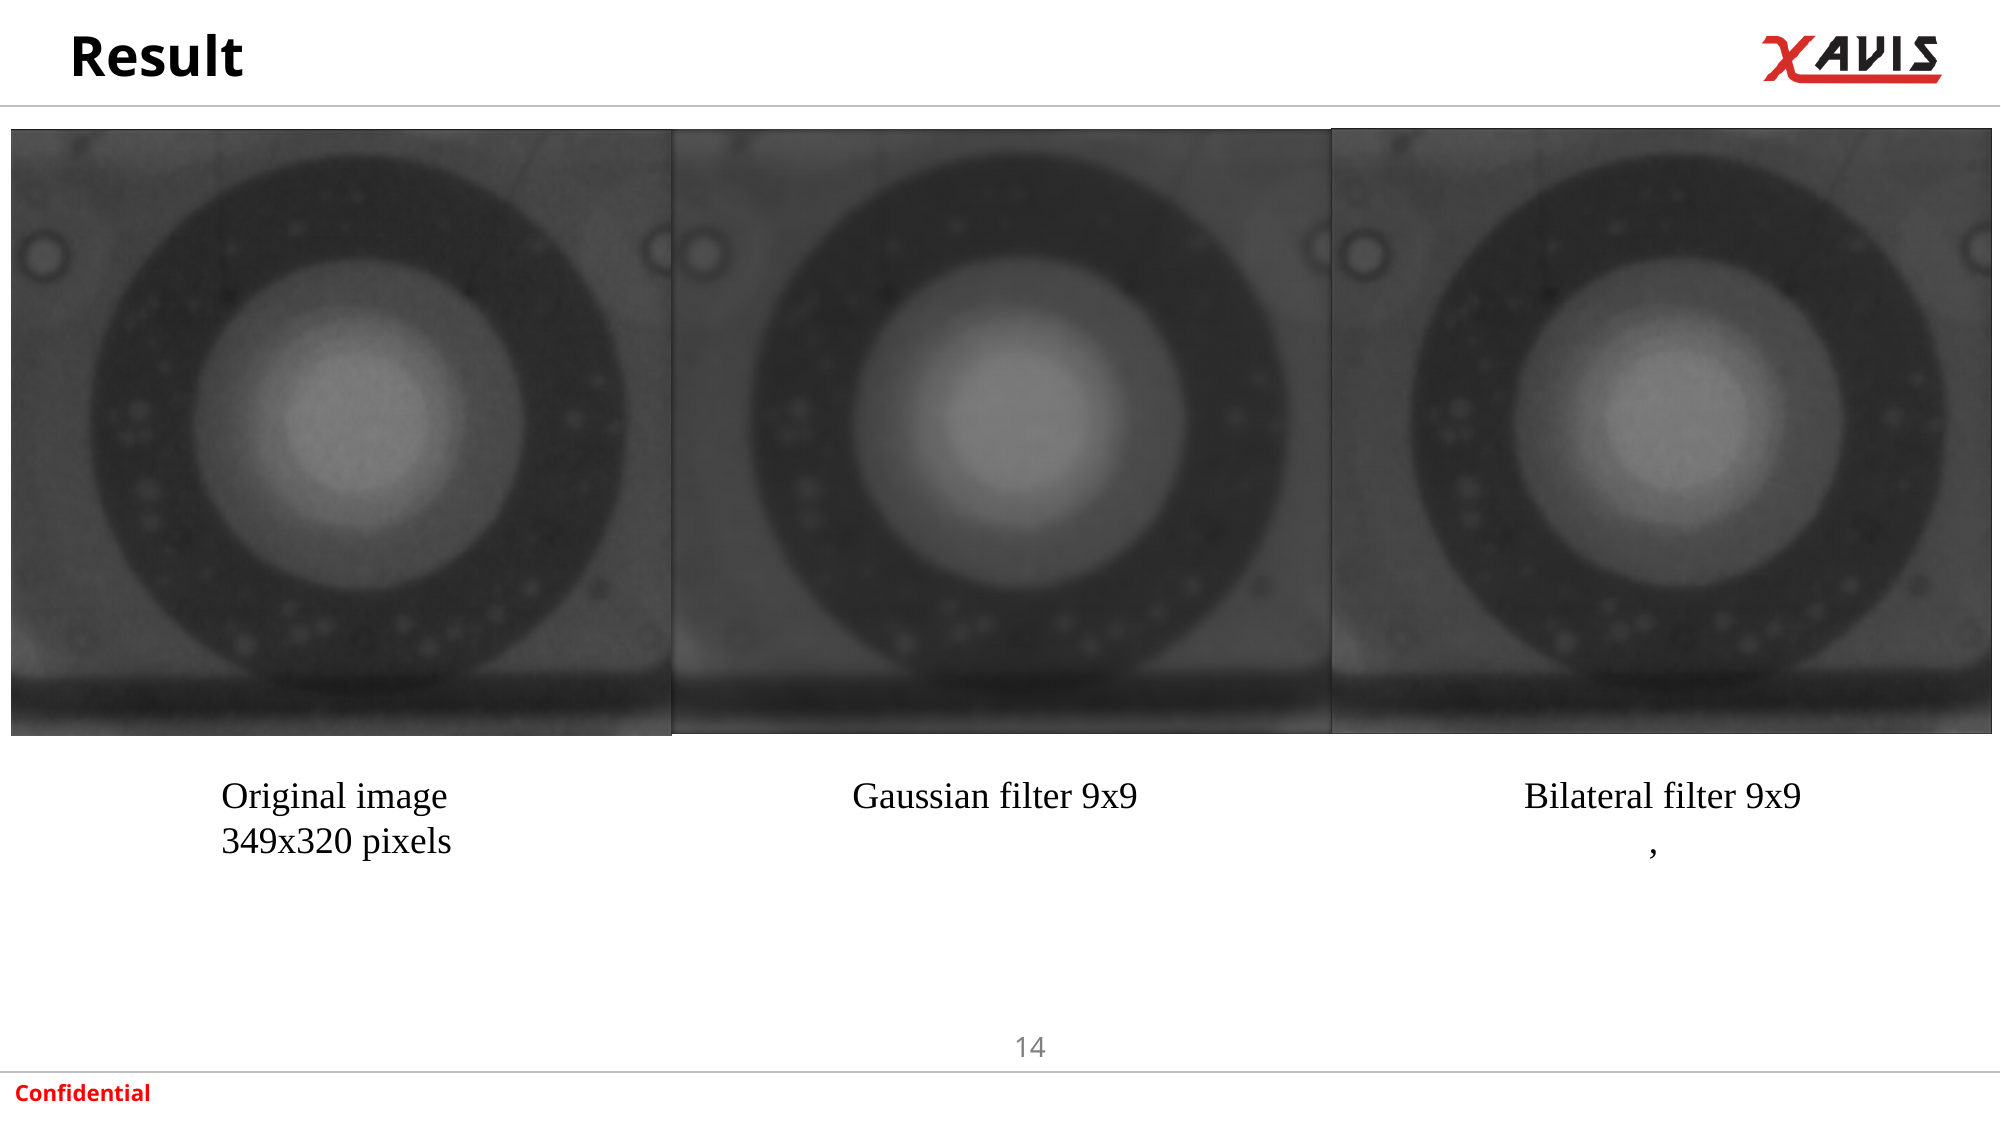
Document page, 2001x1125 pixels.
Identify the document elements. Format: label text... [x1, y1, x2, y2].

text_box Original image 349x320 pixels [206, 764, 467, 869]
title Result [55, 23, 1270, 85]
picture [11, 128, 1992, 736]
picture [1756, 26, 1946, 89]
